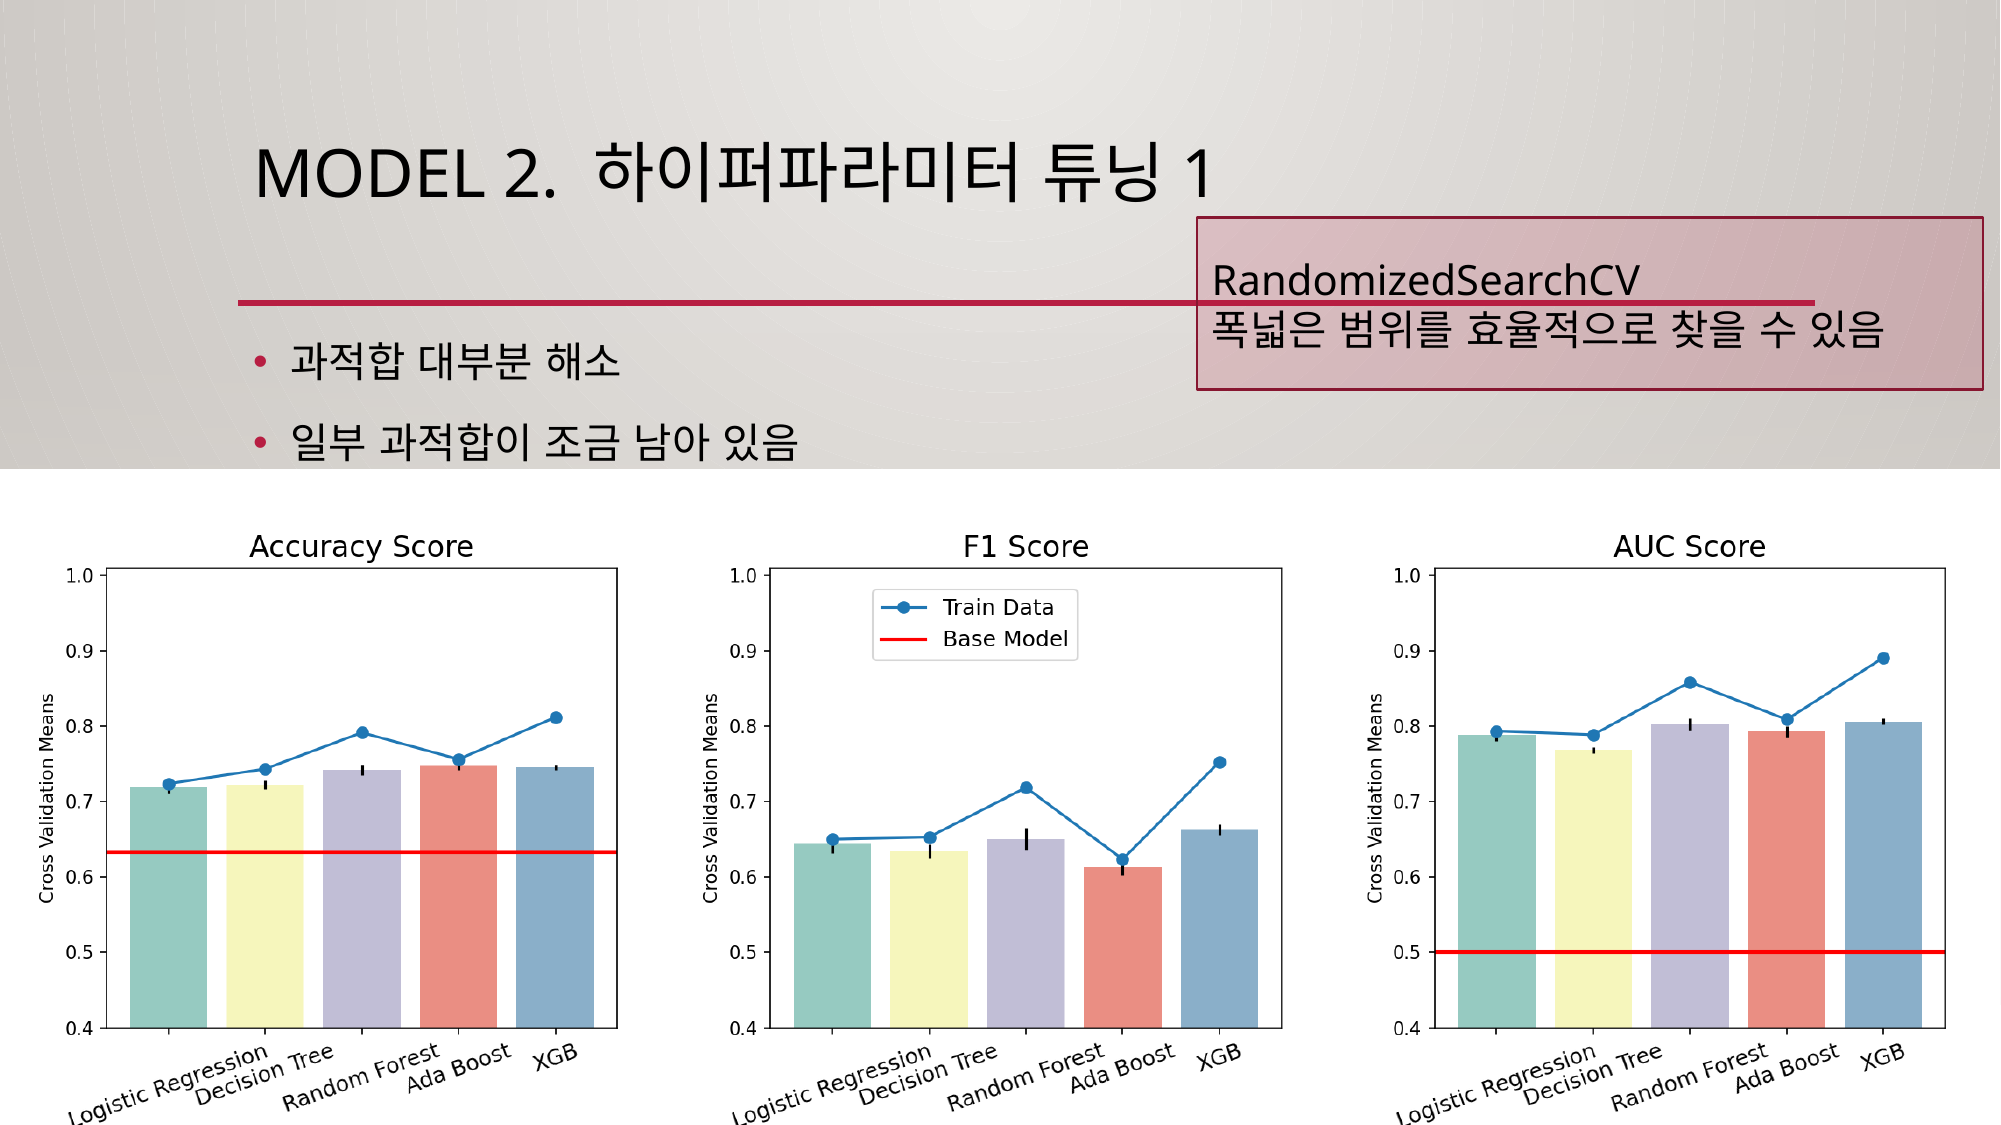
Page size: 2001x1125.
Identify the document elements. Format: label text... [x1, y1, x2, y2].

picture [0, 469, 2000, 1125]
list 과적합 대부분 해소 일부 과적합이 조금 남아 있음 [238, 318, 1814, 469]
text_box RandomizedSearchCV 폭넓은 범위를 효율적으로 찾을 수 있음 [1196, 216, 1984, 391]
title Model 2. 하이퍼파라미터 튜닝1 [238, 131, 1814, 305]
